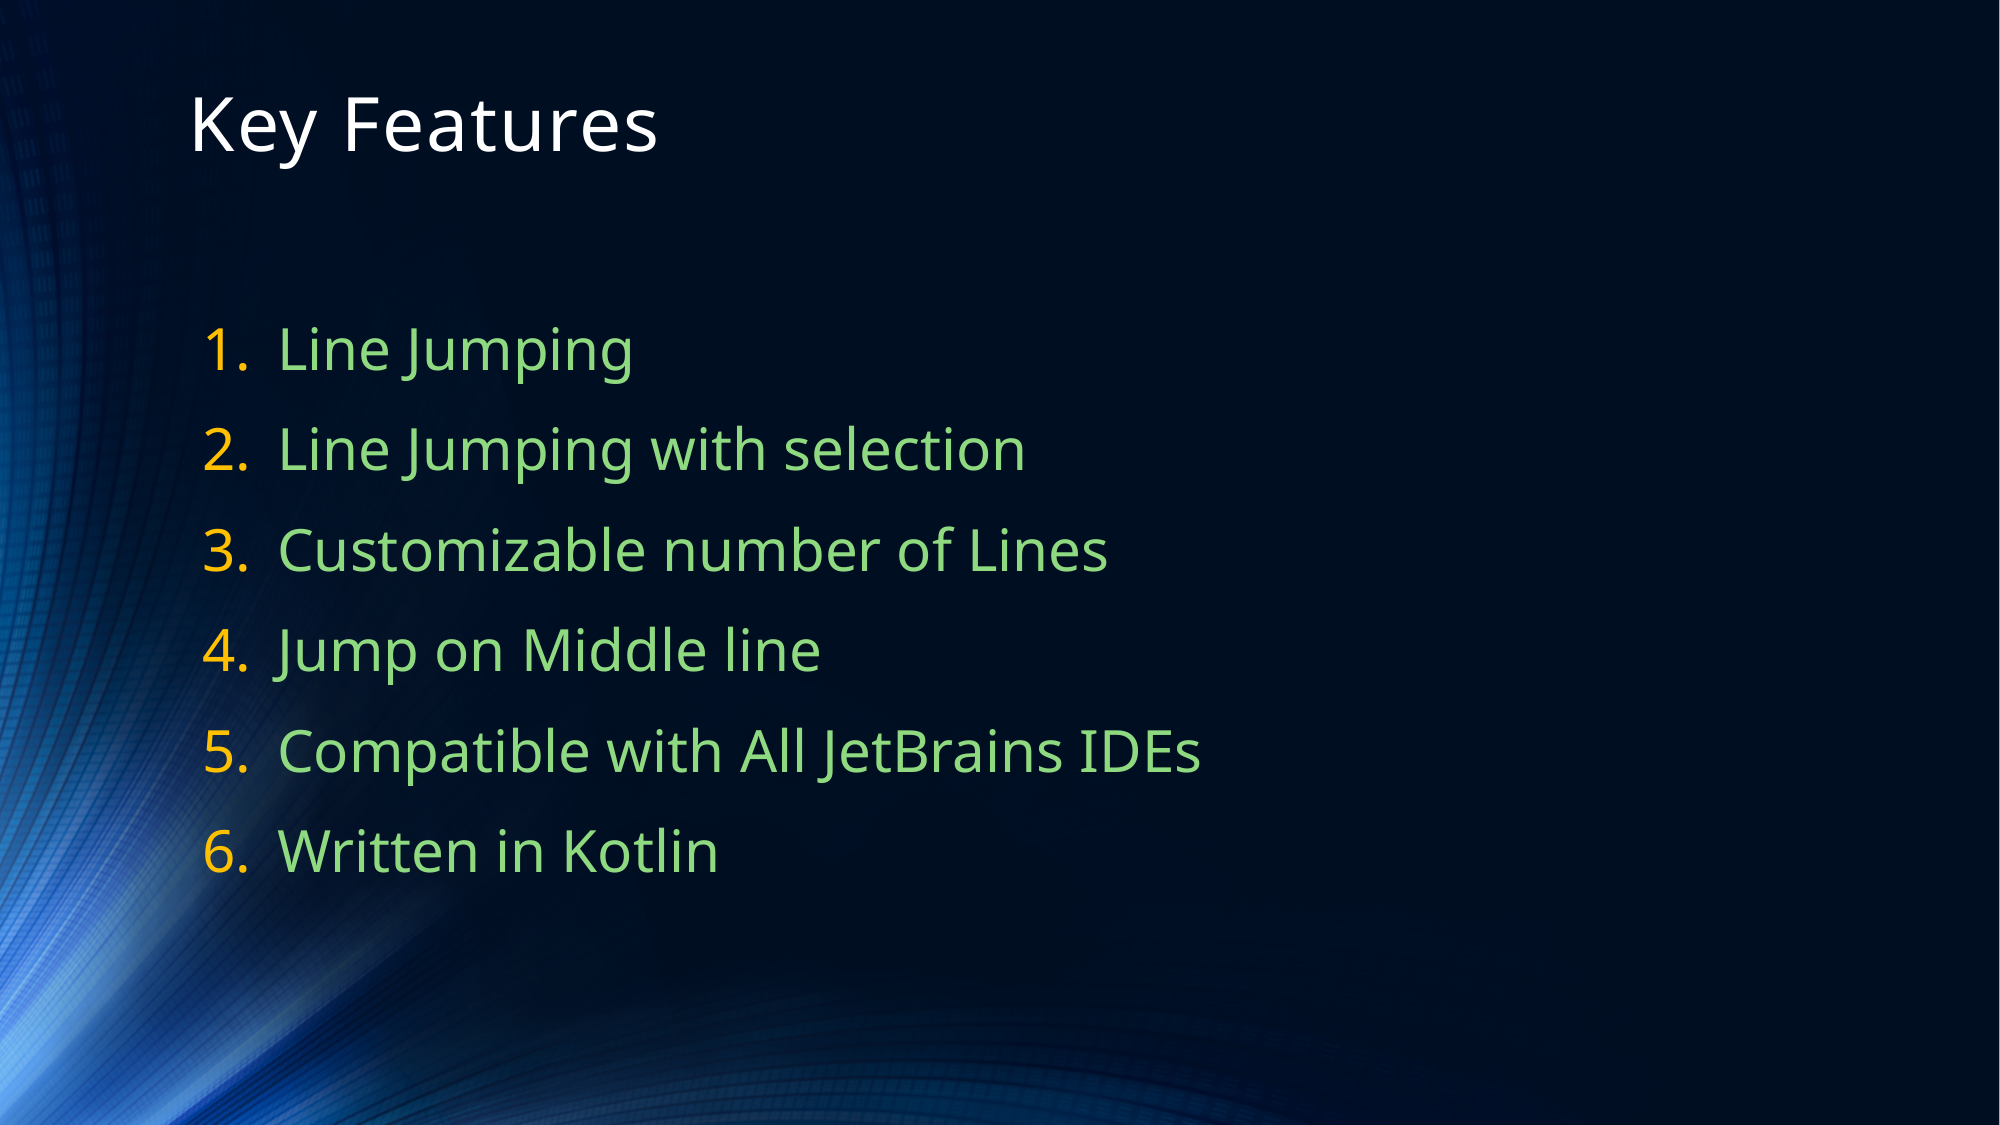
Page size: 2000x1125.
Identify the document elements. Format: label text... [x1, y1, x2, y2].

list Line Jumping Line Jumping with selection Customizable number of Lines Jump on Middle line Compatible with All JetBrains IDEs Written in Kotlin [187, 312, 1850, 875]
picture [0, 0, 2000, 1125]
title Key Features [173, 37, 1600, 175]
